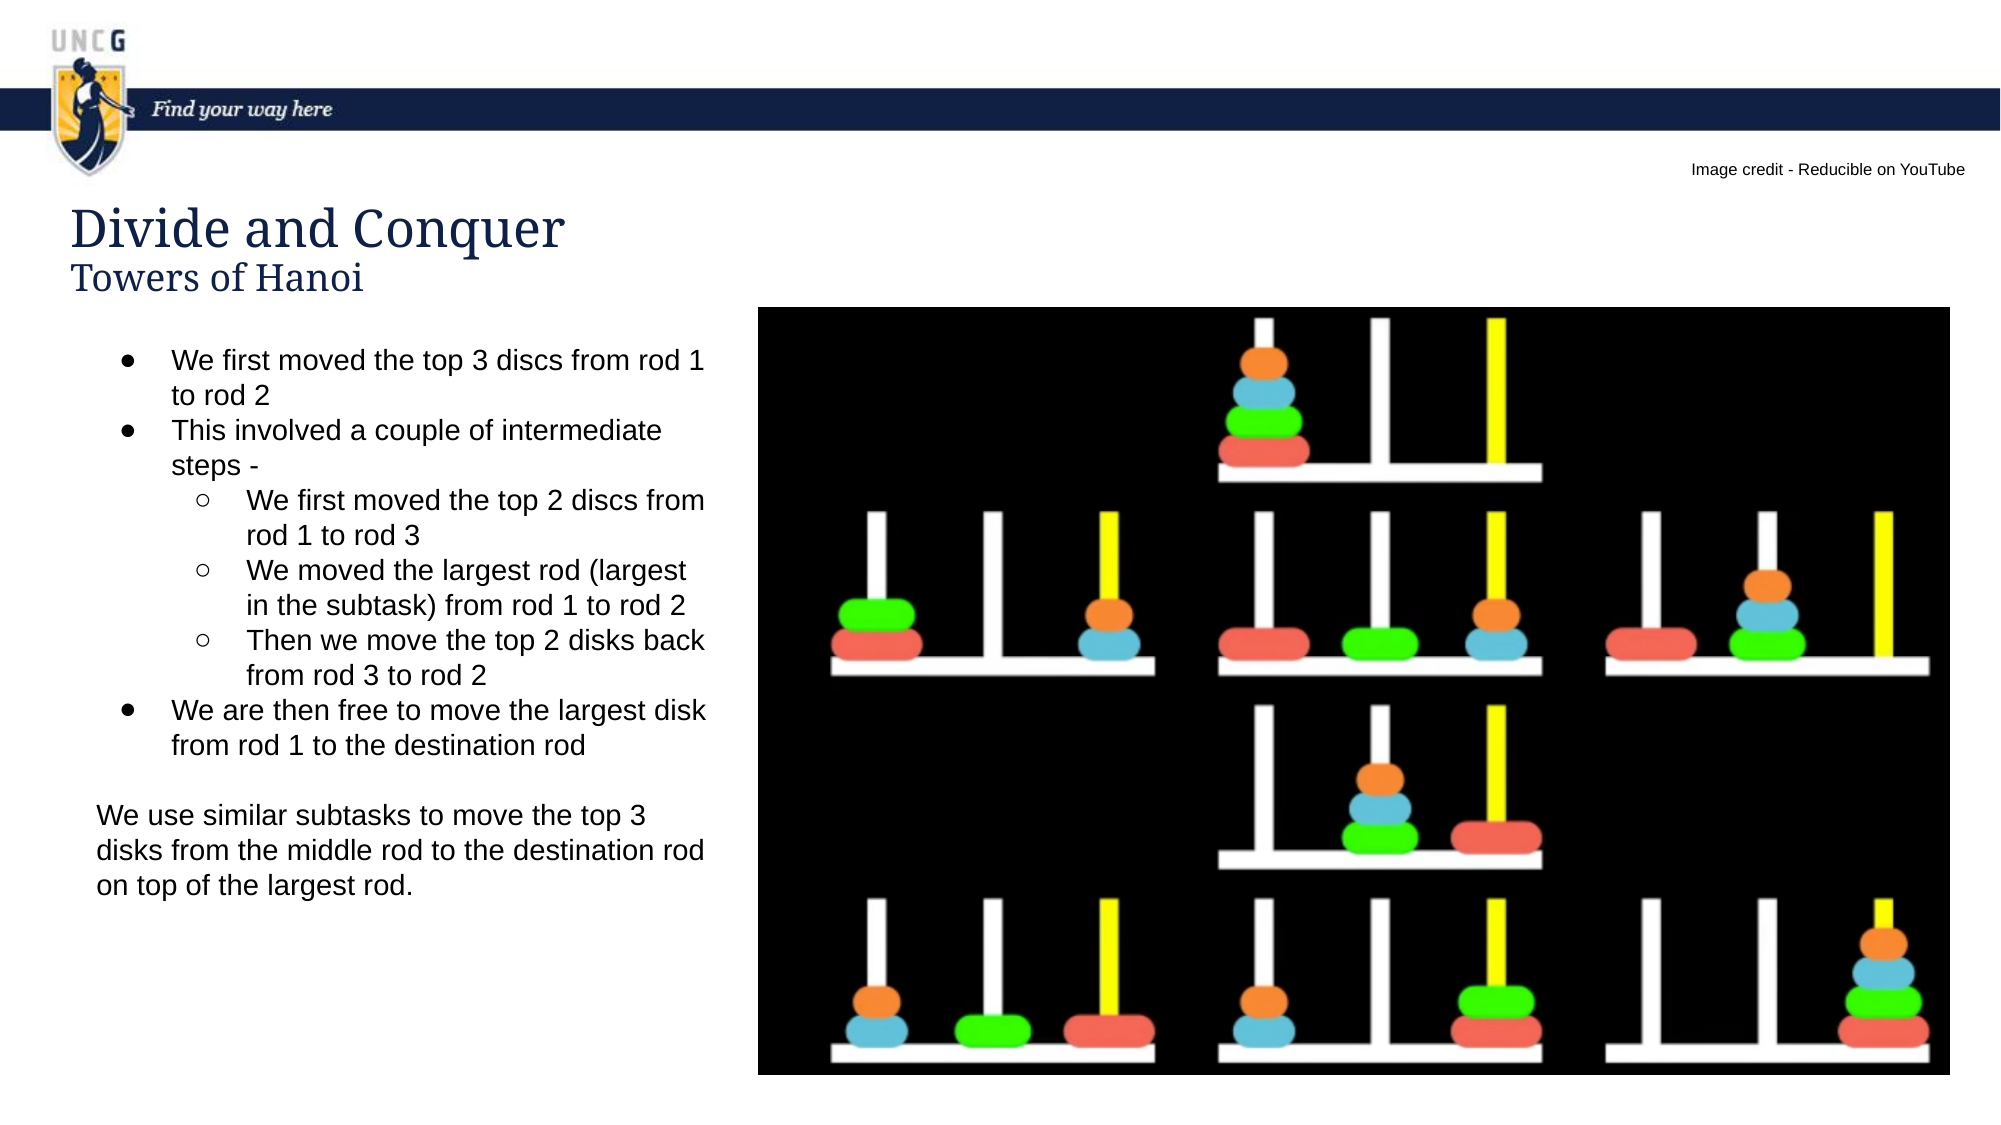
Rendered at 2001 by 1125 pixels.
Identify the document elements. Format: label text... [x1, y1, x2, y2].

picture [0, 0, 2001, 1125]
text_box We first moved the top 3 discs from rod 1 to rod 2 This involved a couple of intermediate steps - We first moved the top 2 discs from rod 1 to rod 3 We moved the largest rod (largest in the subtask) from rod 1 to rod 2 Then we move the top 2 disks back from rod 3 to rod 2 We are then free to move the largest disk from rod 1 to the destination rod We use similar subtasks to move the top 3 disks from the middle rod to the destination rod on top of the largest rod. [81, 326, 733, 917]
title Divide and Conquer Towers of Hanoi [55, 192, 1556, 308]
text_box Image credit - Reducible on YouTube [1676, 148, 2000, 189]
